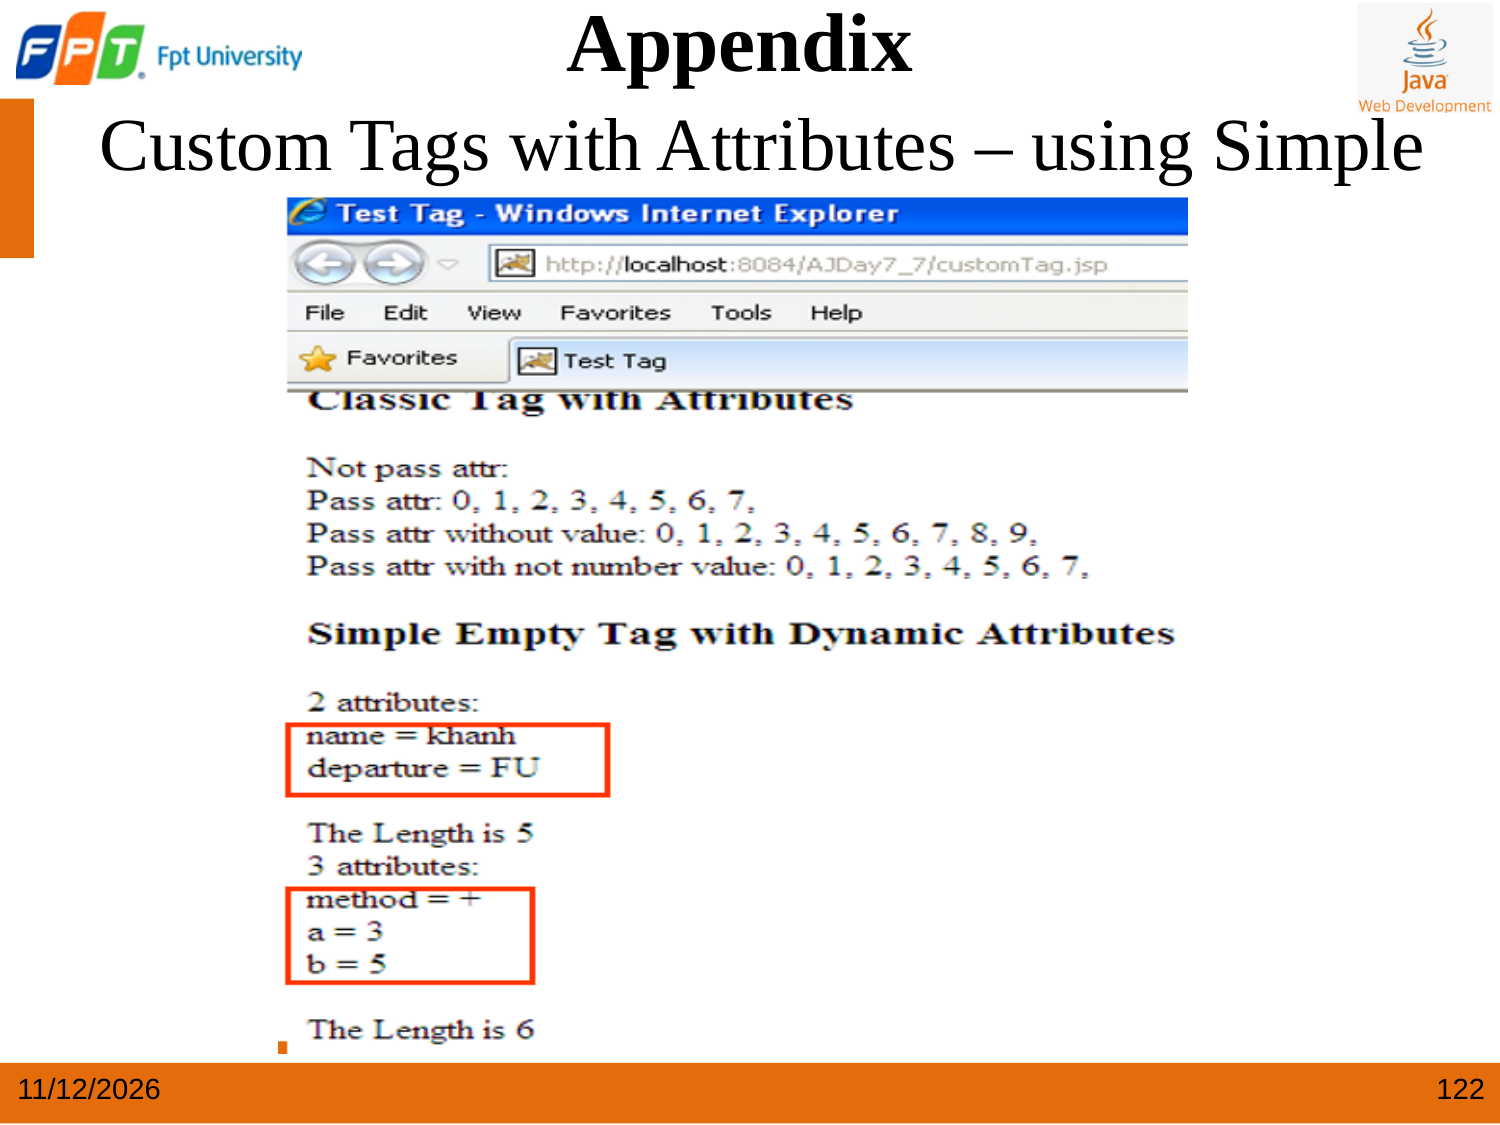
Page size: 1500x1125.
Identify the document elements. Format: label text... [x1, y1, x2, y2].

title Appendix Custom Tags with Attributes – using Simple [0, 0, 1500, 194]
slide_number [2, 1063, 231, 1123]
picture [278, 193, 1188, 1055]
slide_number 122 [1050, 1063, 1500, 1124]
